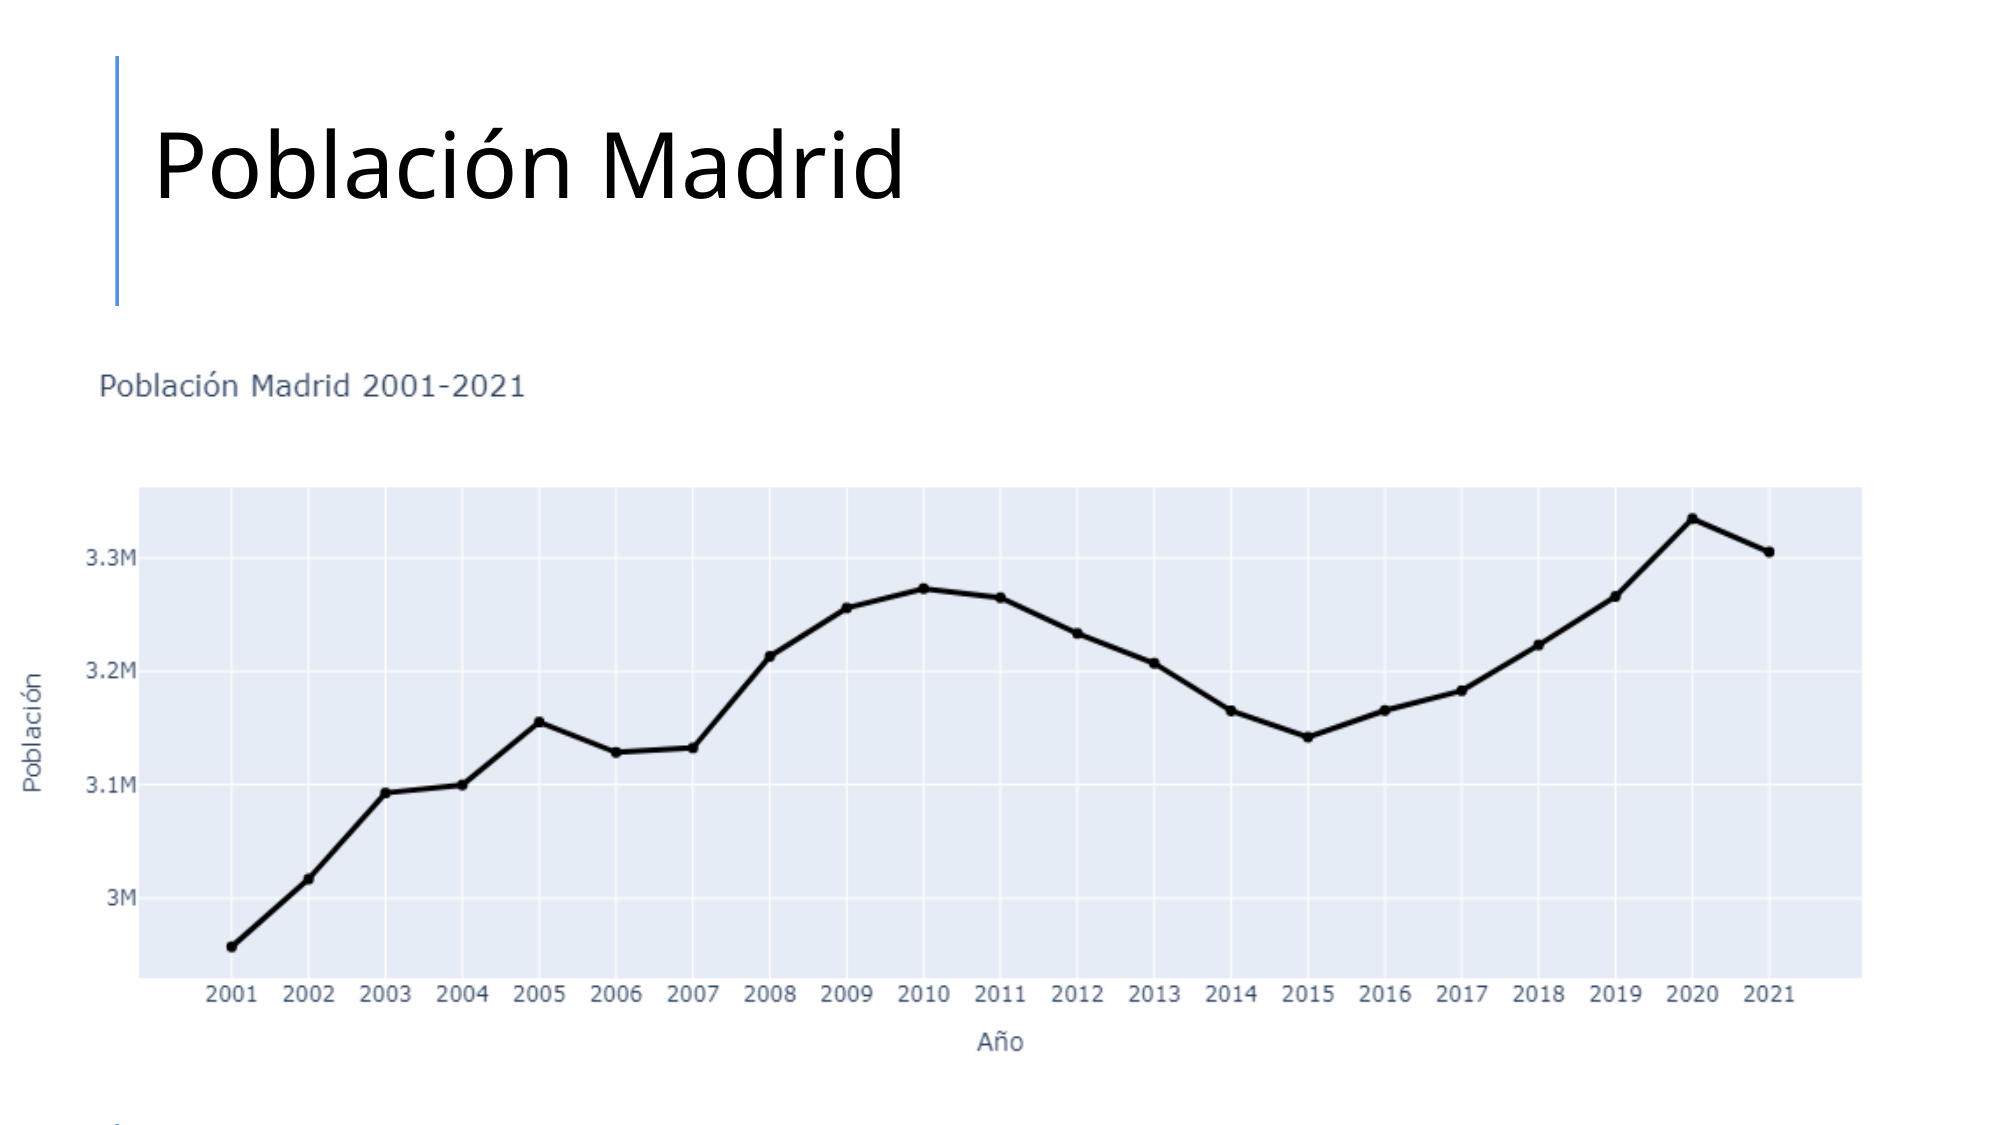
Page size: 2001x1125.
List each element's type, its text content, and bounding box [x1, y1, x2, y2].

title Población Madrid [137, 59, 1863, 278]
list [0, 306, 2000, 1124]
